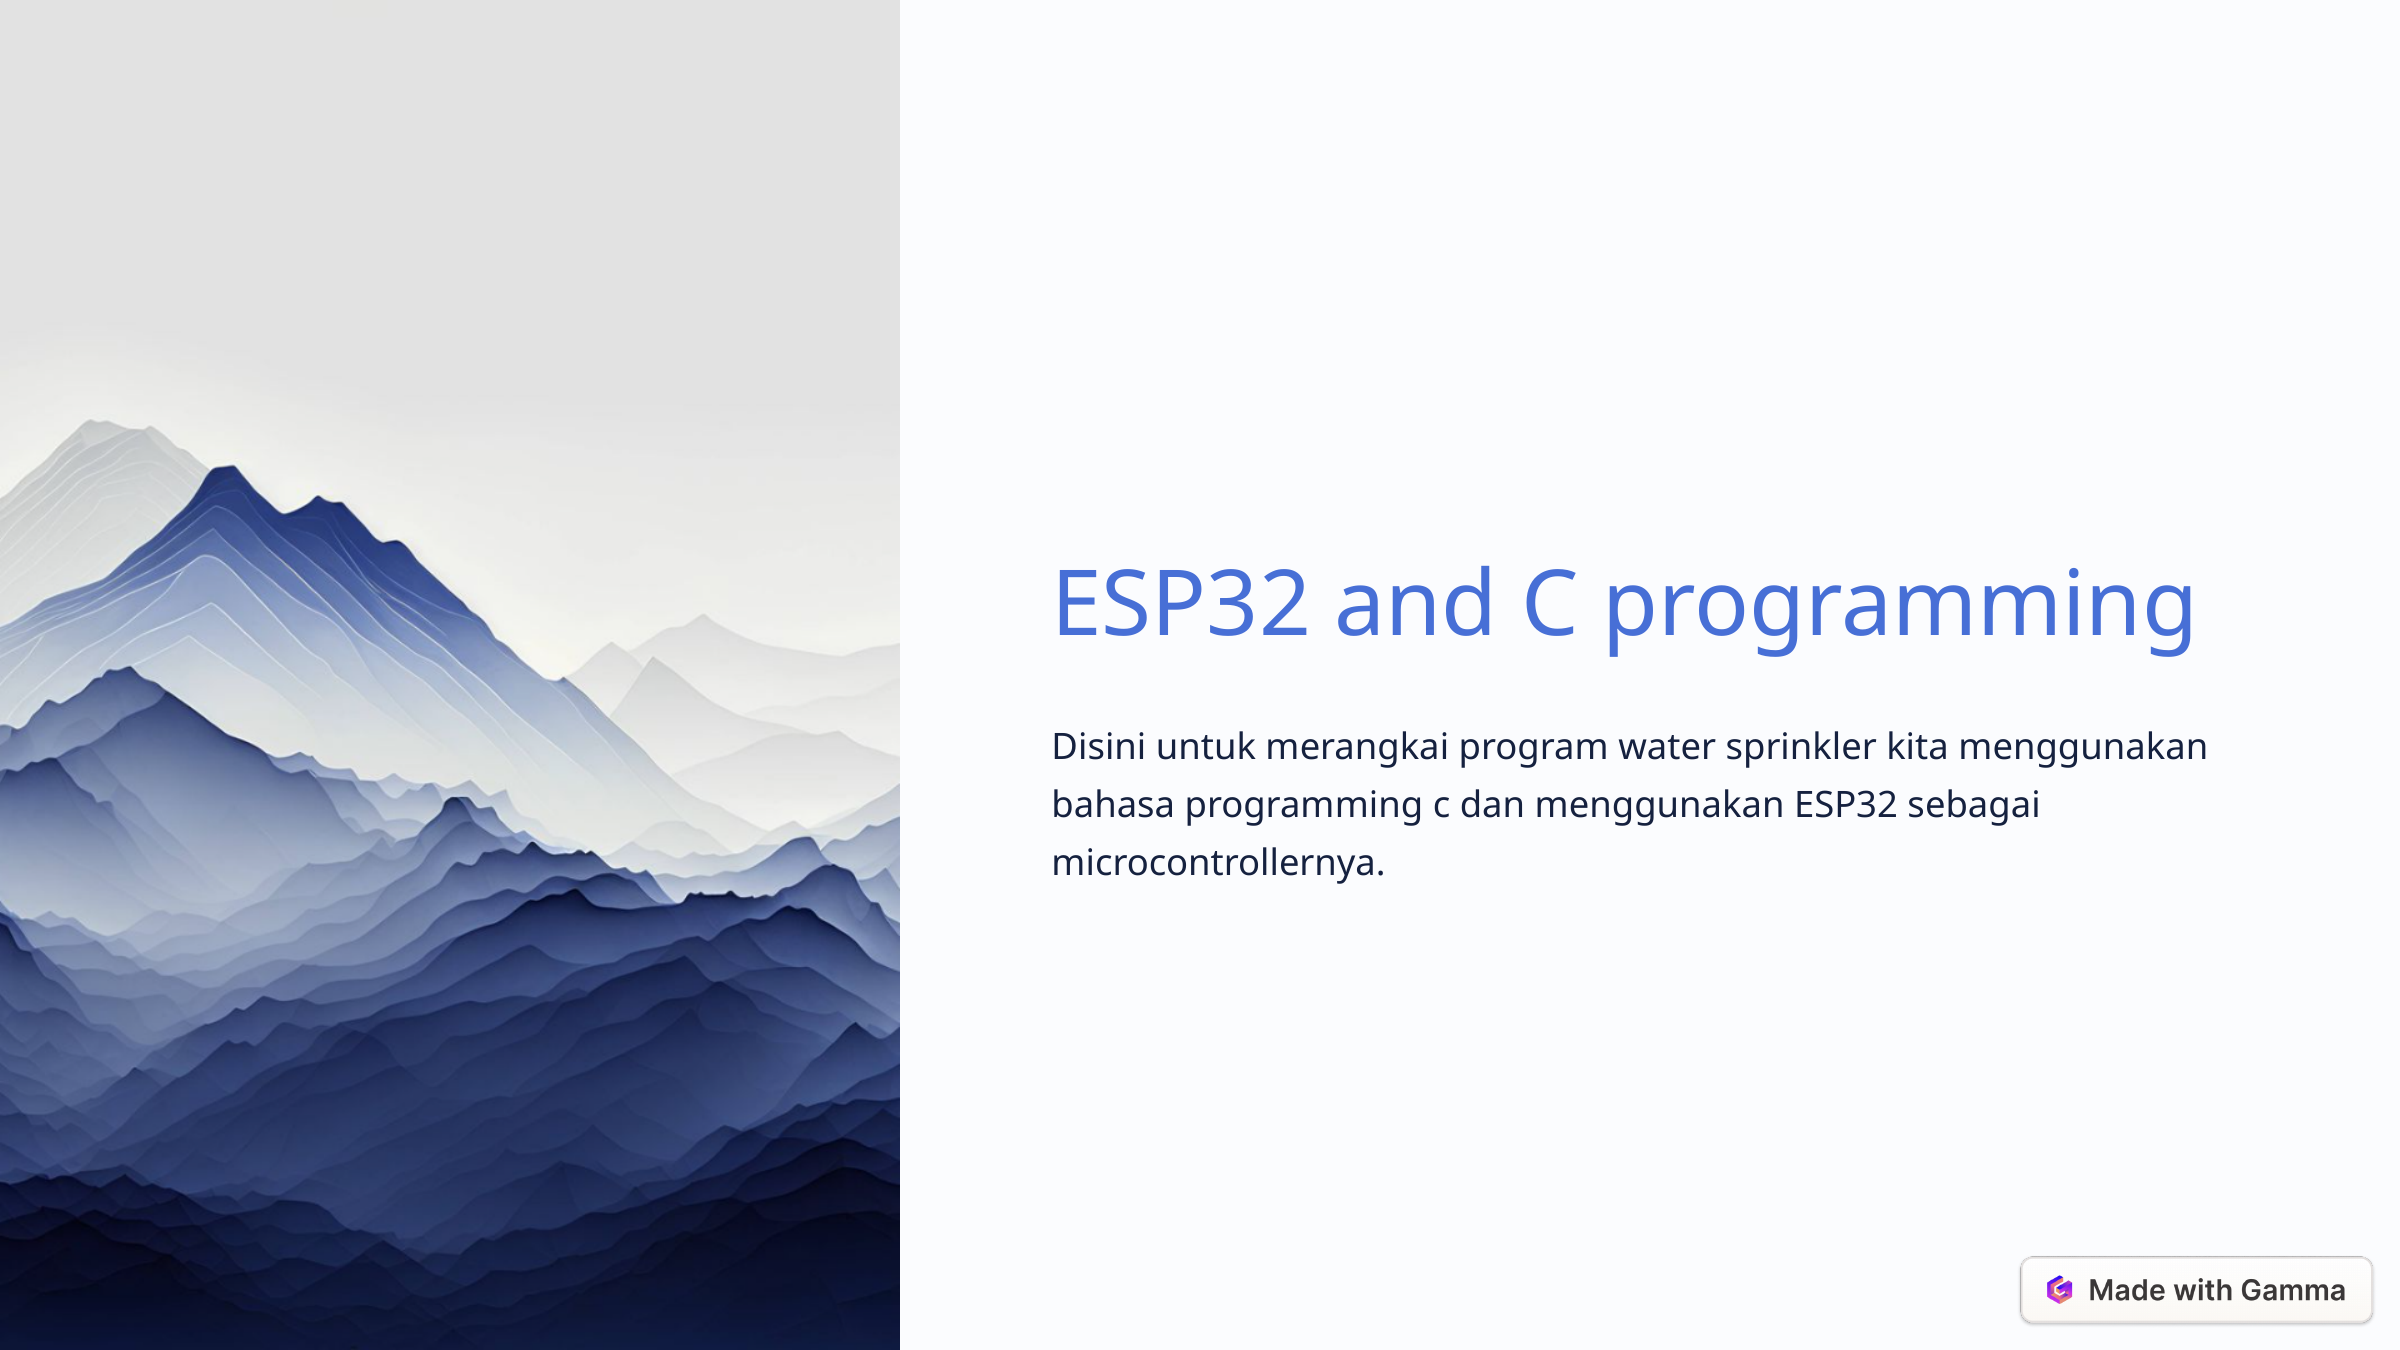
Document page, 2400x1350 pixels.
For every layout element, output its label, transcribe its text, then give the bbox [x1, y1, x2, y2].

text_box [900, 0, 2400, 1350]
picture [0, 0, 900, 1350]
text_box Disini untuk merangkai program water sprinkler kita menggunakan bahasa programming c dan menggunakan ESP32 sebagai microcontrollernya. [1036, 700, 2264, 818]
text_box ESP32 and C programming [1036, 532, 2188, 647]
picture [2008, 1244, 2385, 1335]
